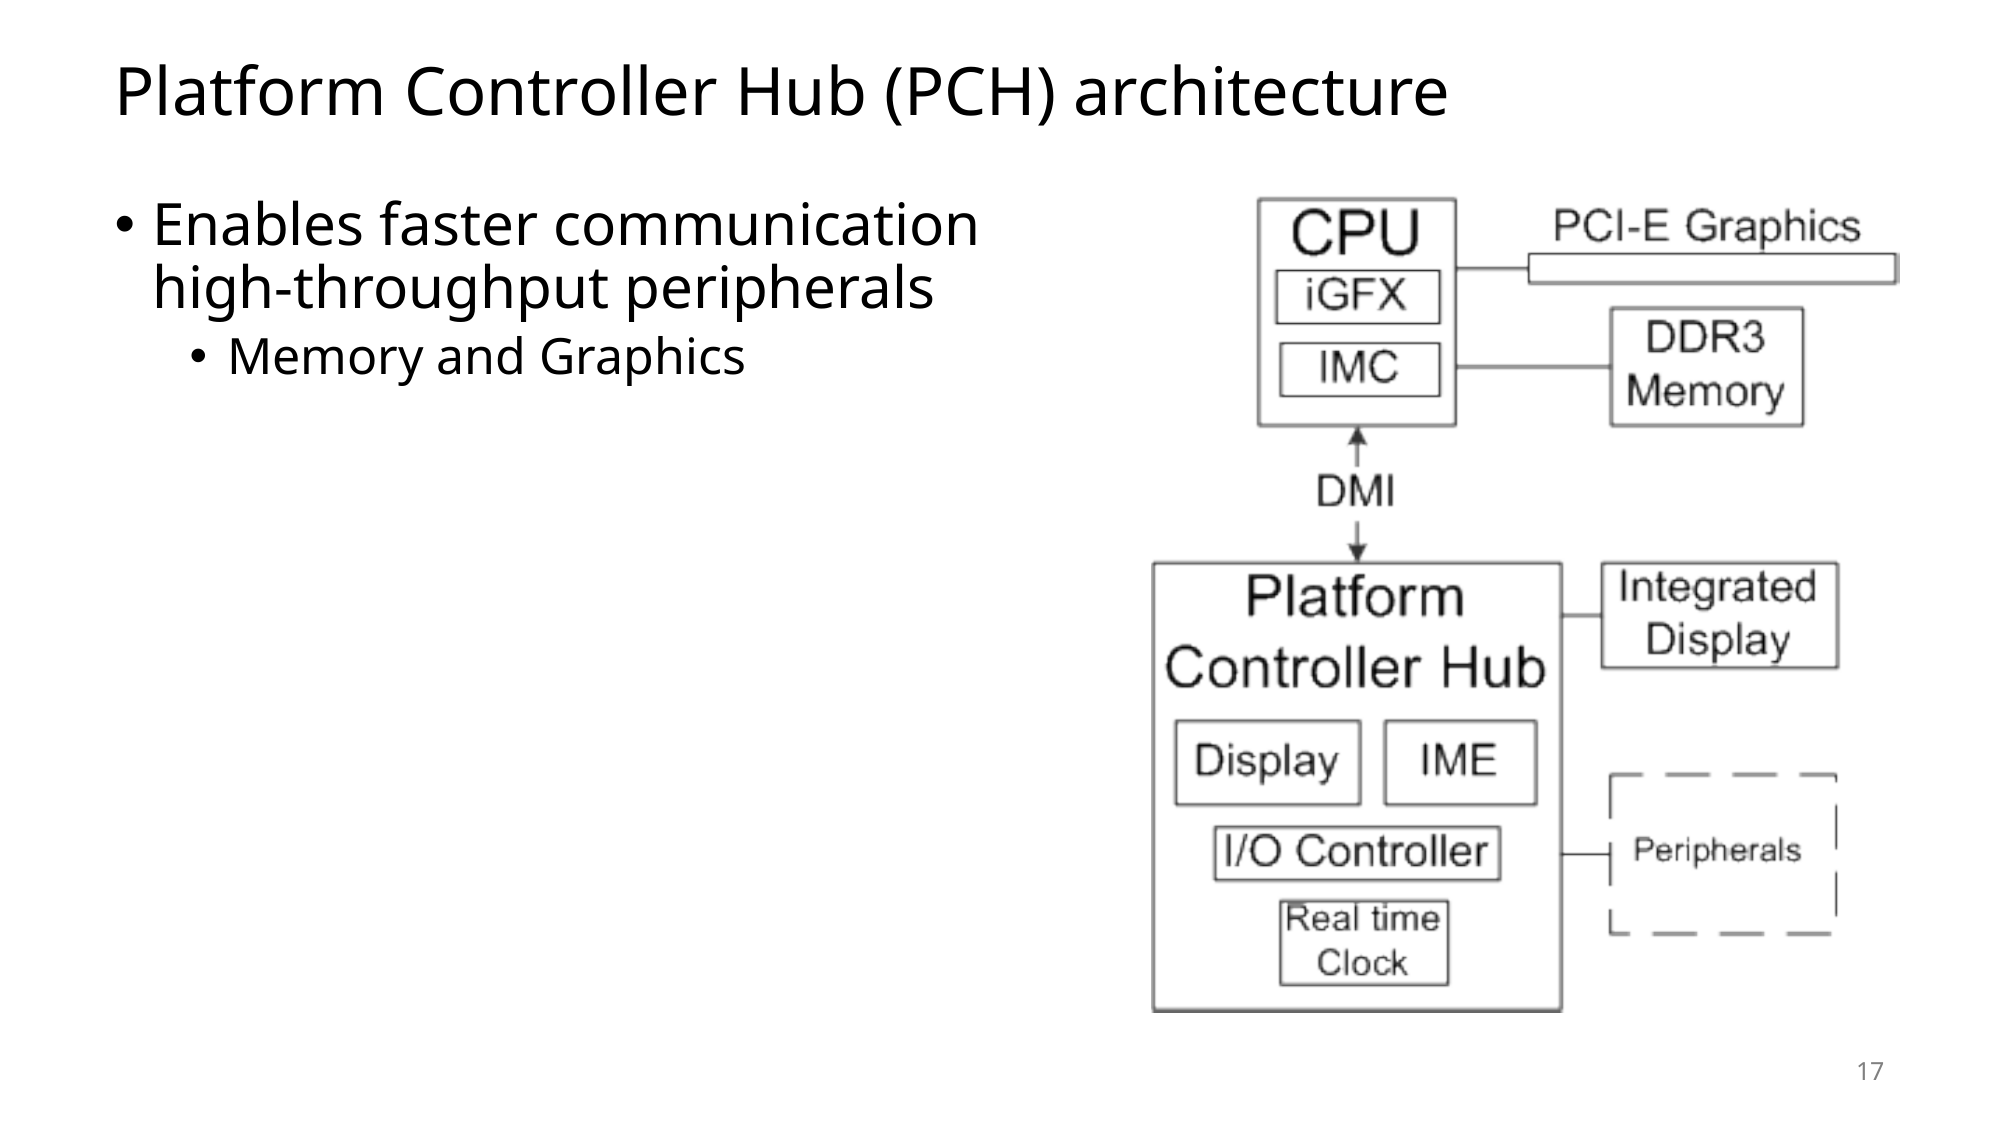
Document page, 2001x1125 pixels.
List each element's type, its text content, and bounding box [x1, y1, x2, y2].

title Platform Controller Hub (PCH) architecture [99, 37, 1900, 150]
slide_number 17 [1749, 1042, 1900, 1103]
list Enables faster communication high-throughput peripherals Memory and Graphics [99, 187, 1075, 1013]
picture [1151, 189, 1900, 1013]
